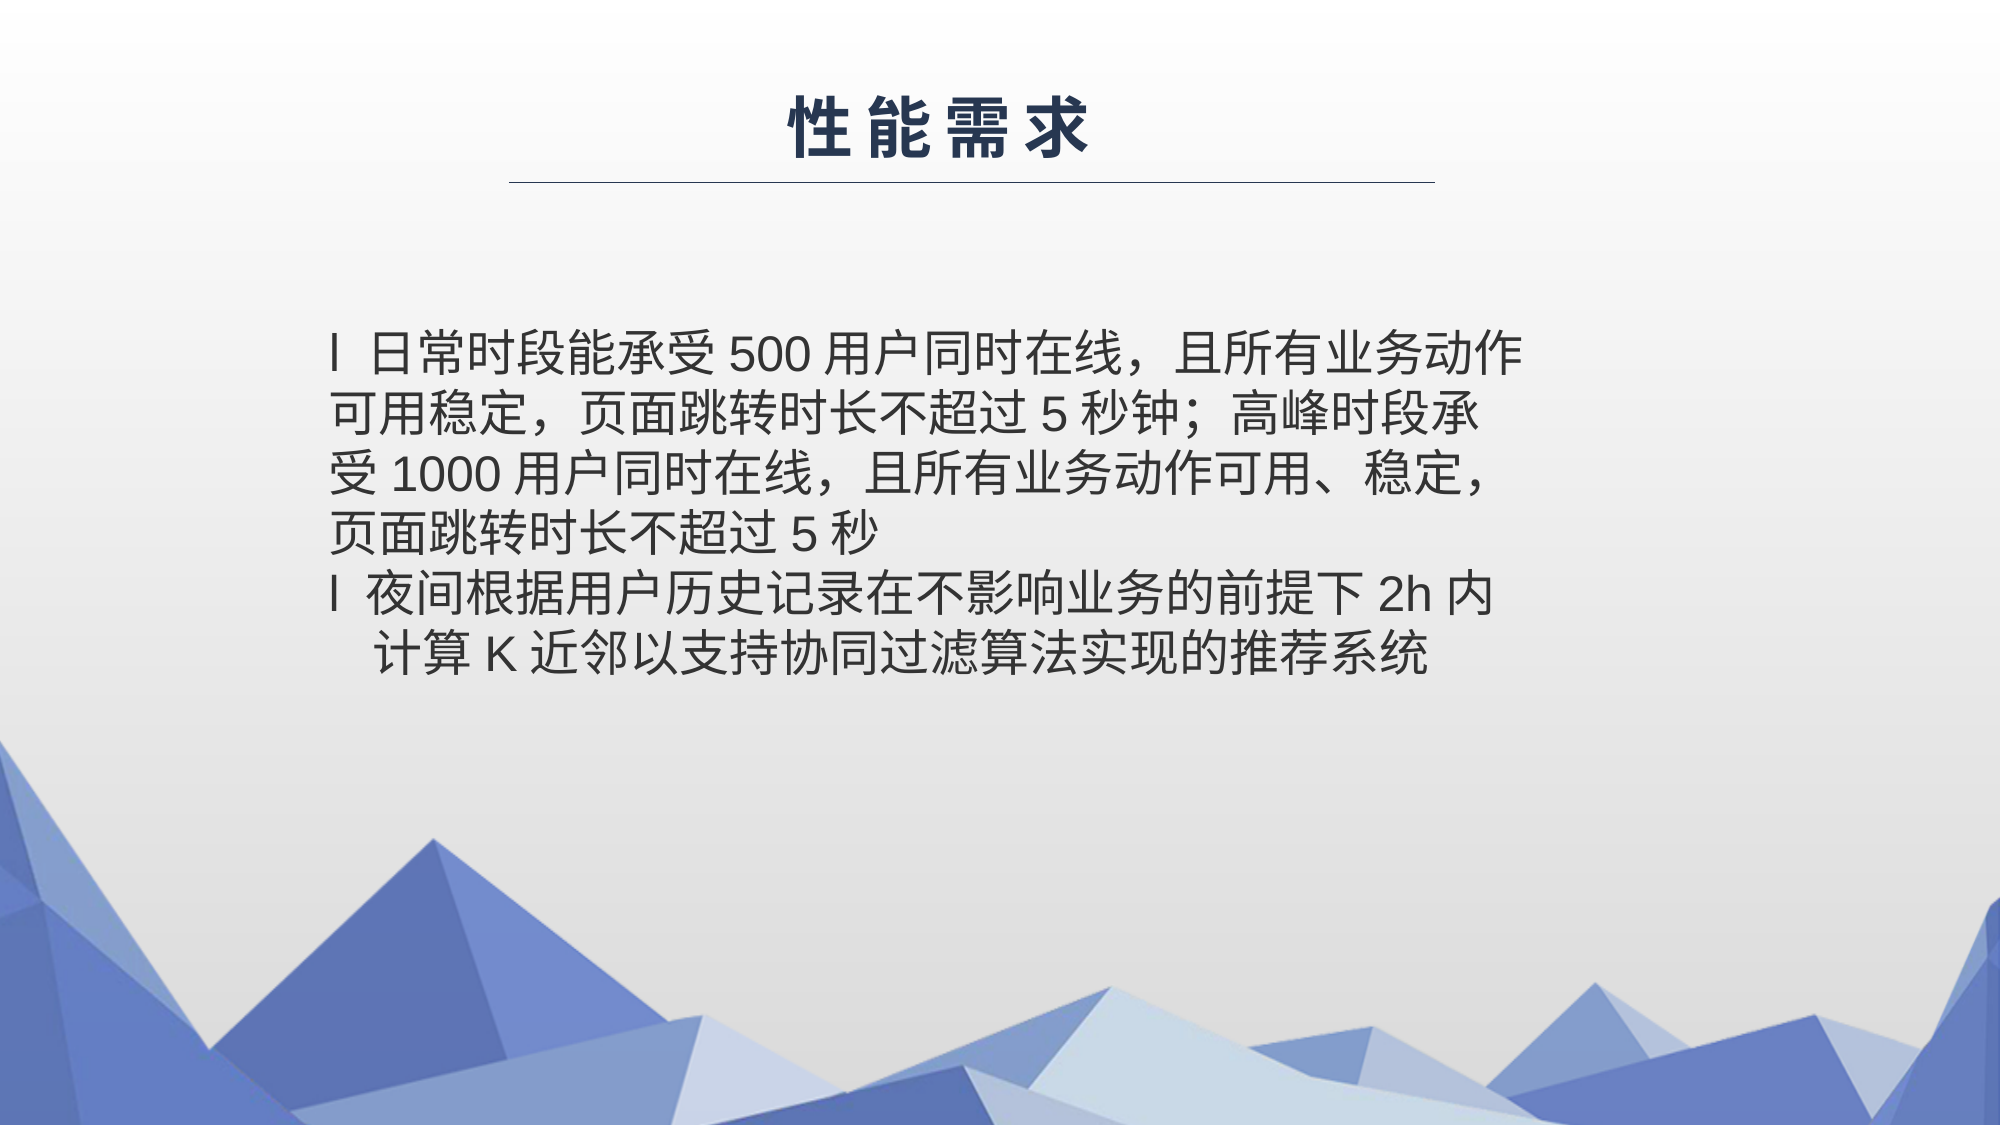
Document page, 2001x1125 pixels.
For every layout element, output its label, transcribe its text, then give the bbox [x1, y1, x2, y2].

picture [0, 708, 2000, 1125]
text_box l 日常时段能承受500用户同时在线，且所有业务动作可用稳定，页面跳转时长不超过5秒钟；高峰时段承受1000用户同时在线，且所有业务动作可用、稳定，页面跳转时长不超过5秒 l 夜间根据用户历史记录在不影响业务的前提下2h内计算K近邻以支持协同过滤算法实现的推荐系统 [313, 314, 1540, 690]
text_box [508, 62, 1435, 183]
